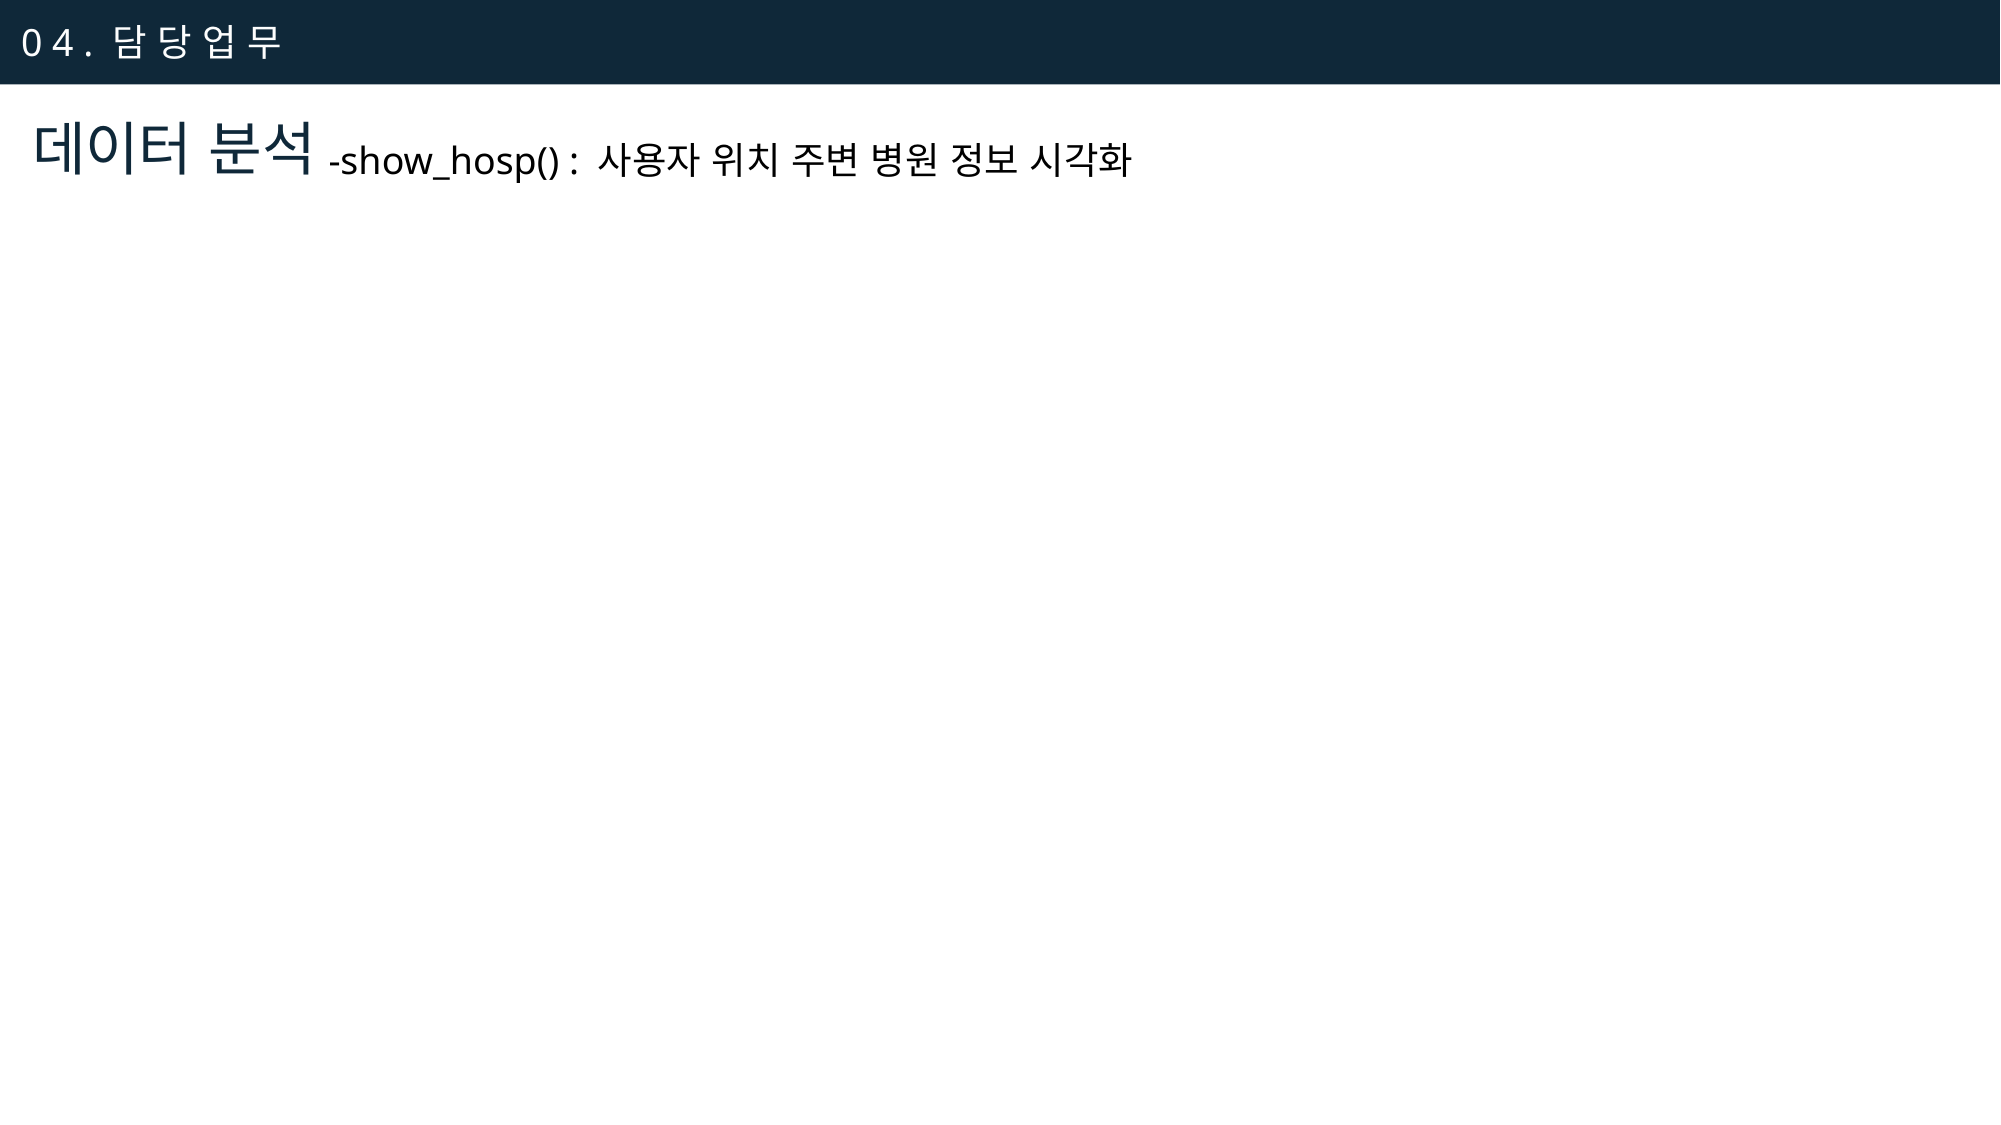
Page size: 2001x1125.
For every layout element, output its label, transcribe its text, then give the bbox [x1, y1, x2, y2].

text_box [0, 0, 2000, 85]
text_box 데이터 분석 [17, 104, 331, 190]
text_box -show_hosp() : 사용자 위치 주변 병원 정보 시각화 [313, 129, 1149, 190]
